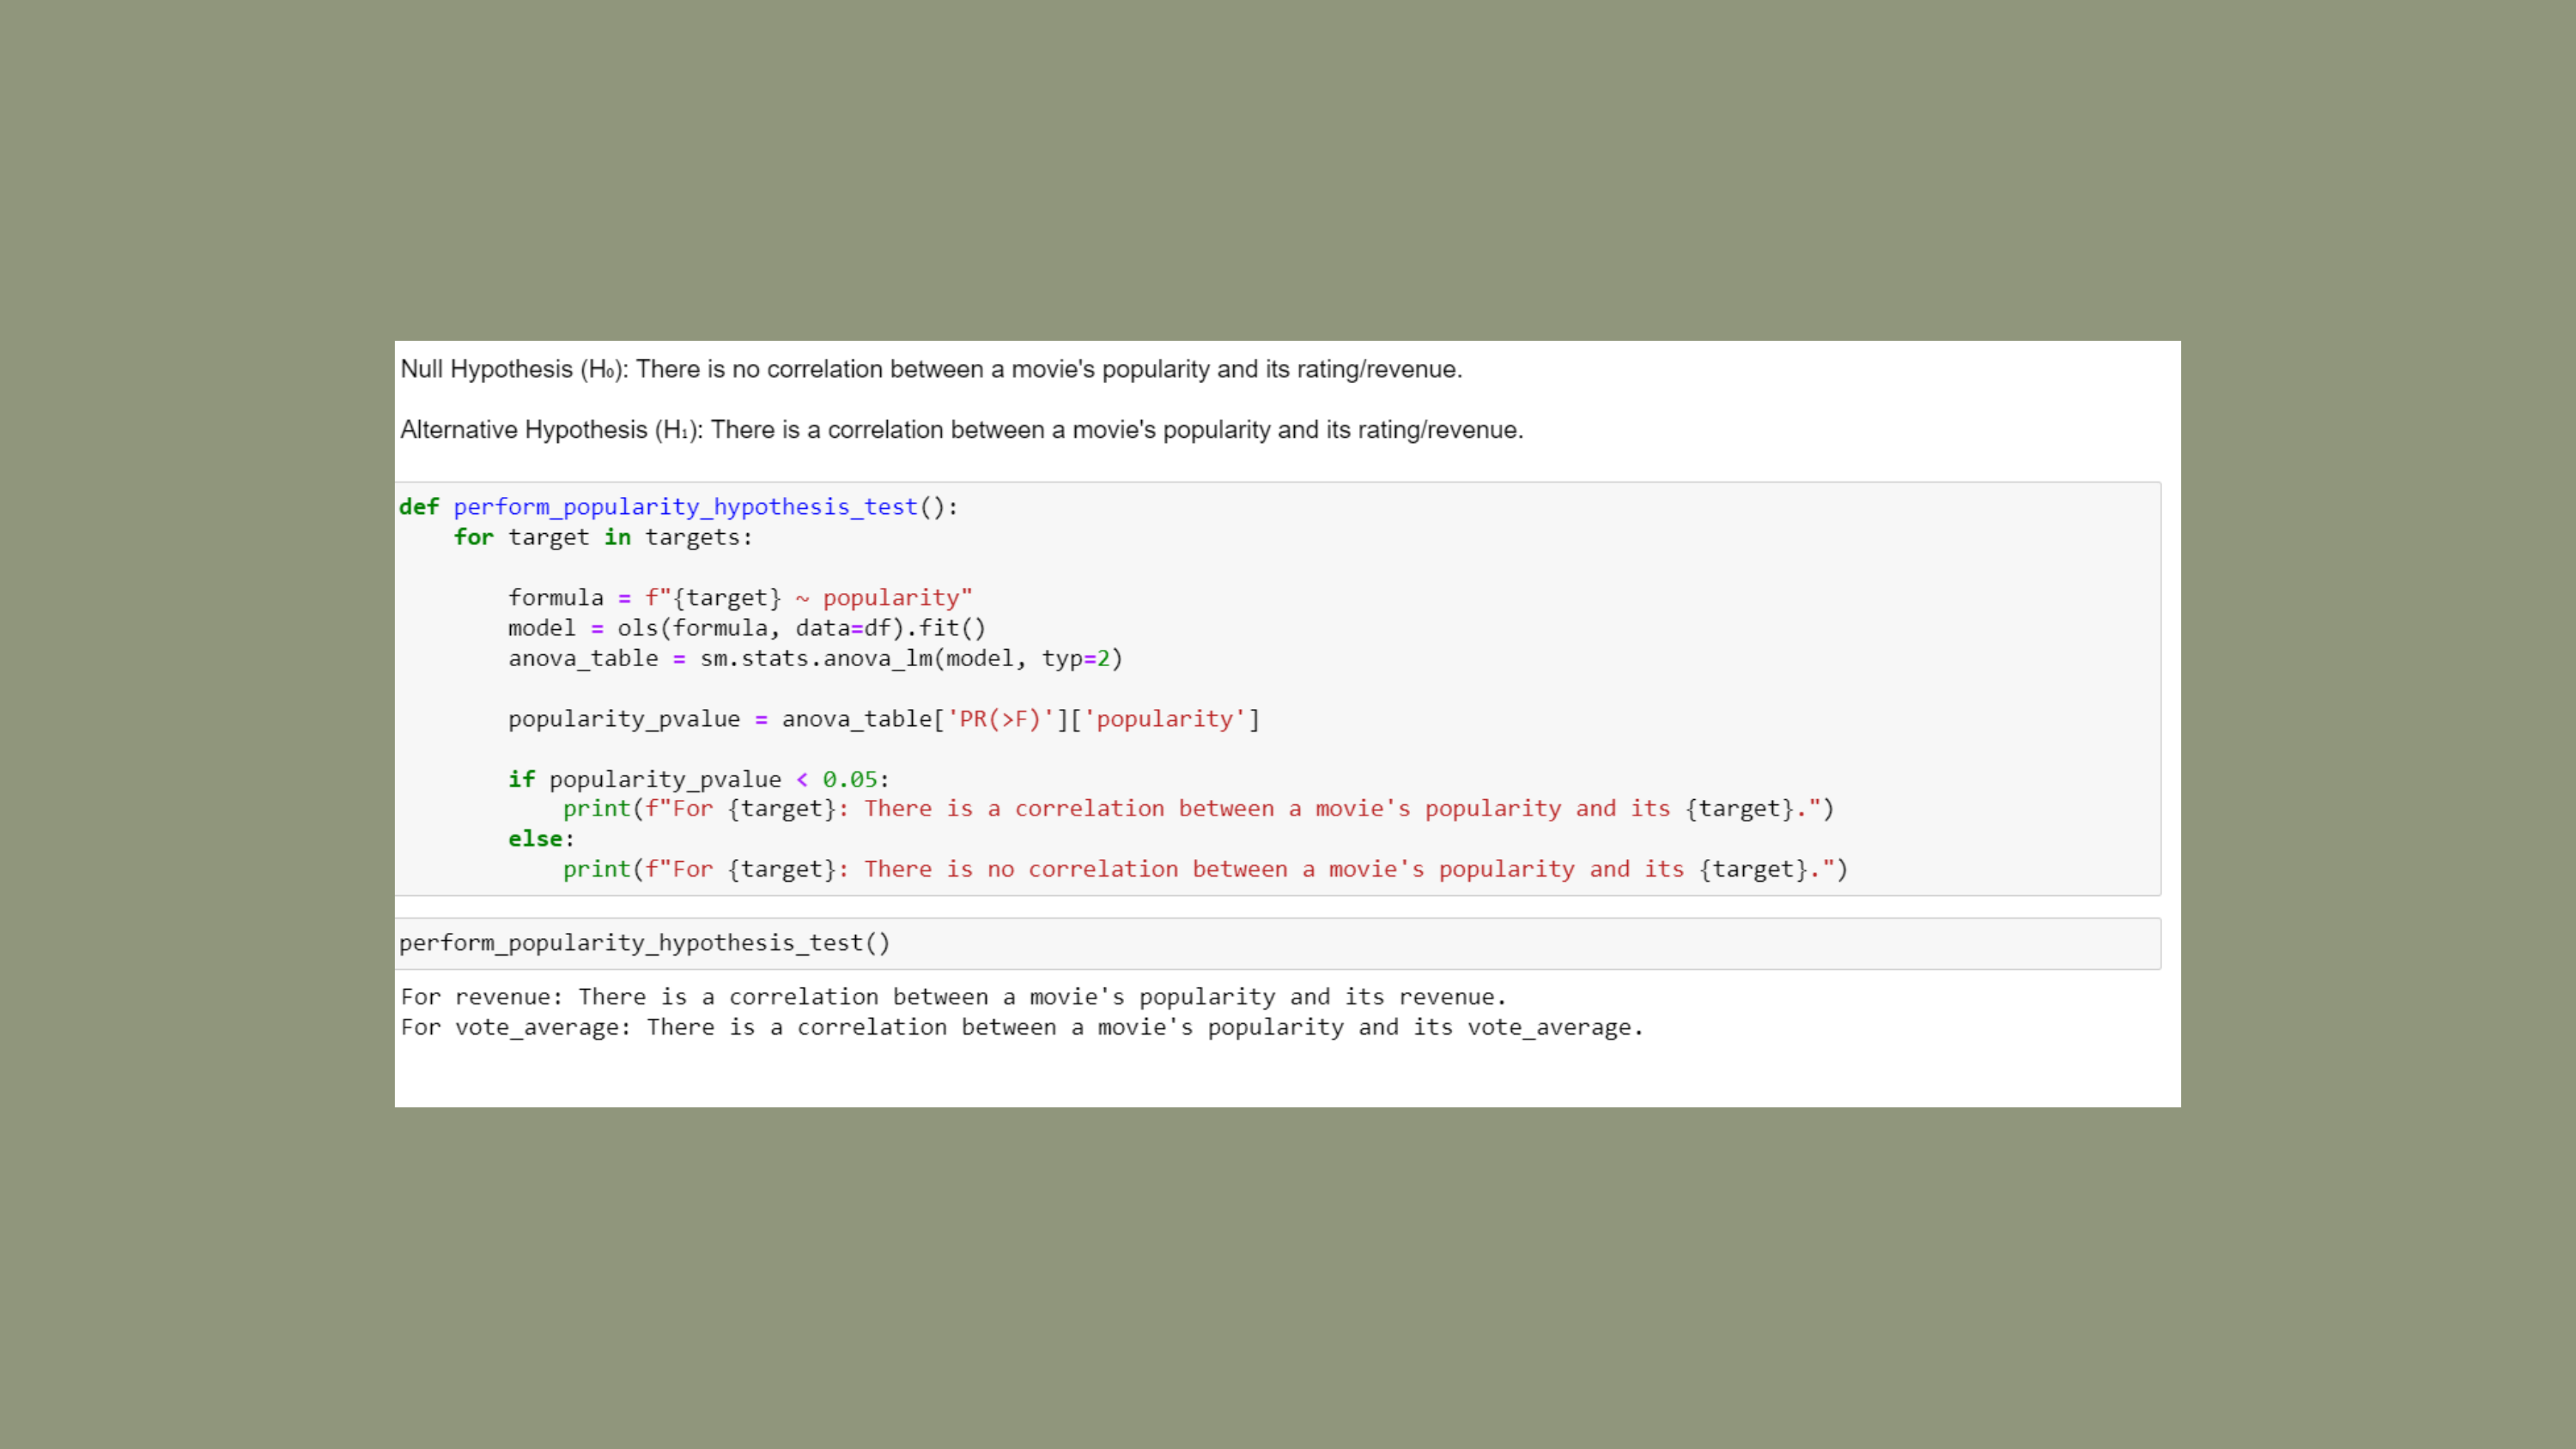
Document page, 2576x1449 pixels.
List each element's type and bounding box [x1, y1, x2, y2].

text_box [394, 341, 2182, 1107]
